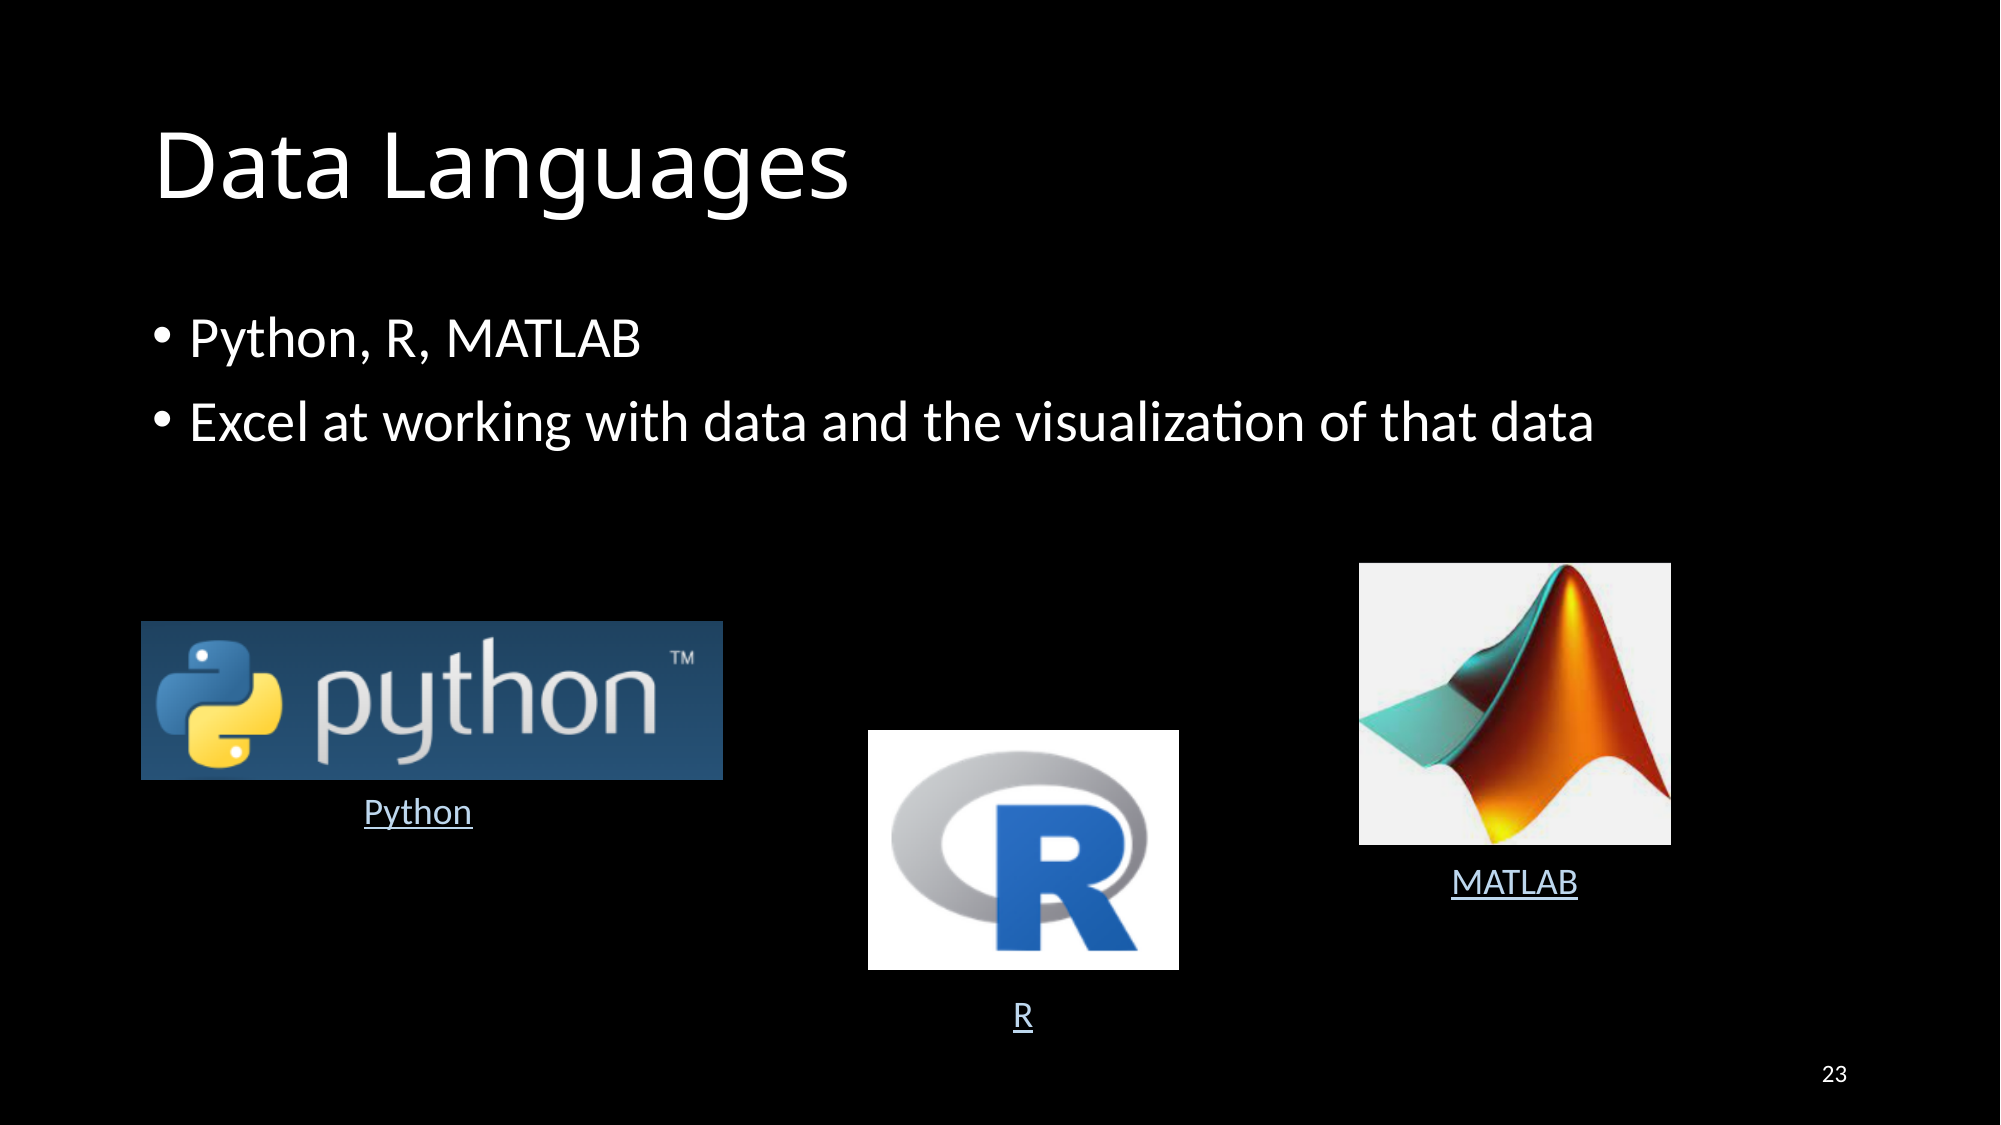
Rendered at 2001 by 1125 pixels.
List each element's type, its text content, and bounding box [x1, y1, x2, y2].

text_box R [901, 982, 1146, 1043]
picture [1359, 562, 1671, 845]
picture [868, 730, 1179, 970]
title Data Languages [137, 59, 1863, 278]
slide_number 23 [1412, 1042, 1863, 1103]
text_box Python [349, 780, 494, 840]
picture [141, 621, 723, 780]
list Python, R, MATLAB Excel at working with data and the visualization of that data [137, 299, 1863, 1014]
text_box MATLAB [1306, 849, 1724, 910]
